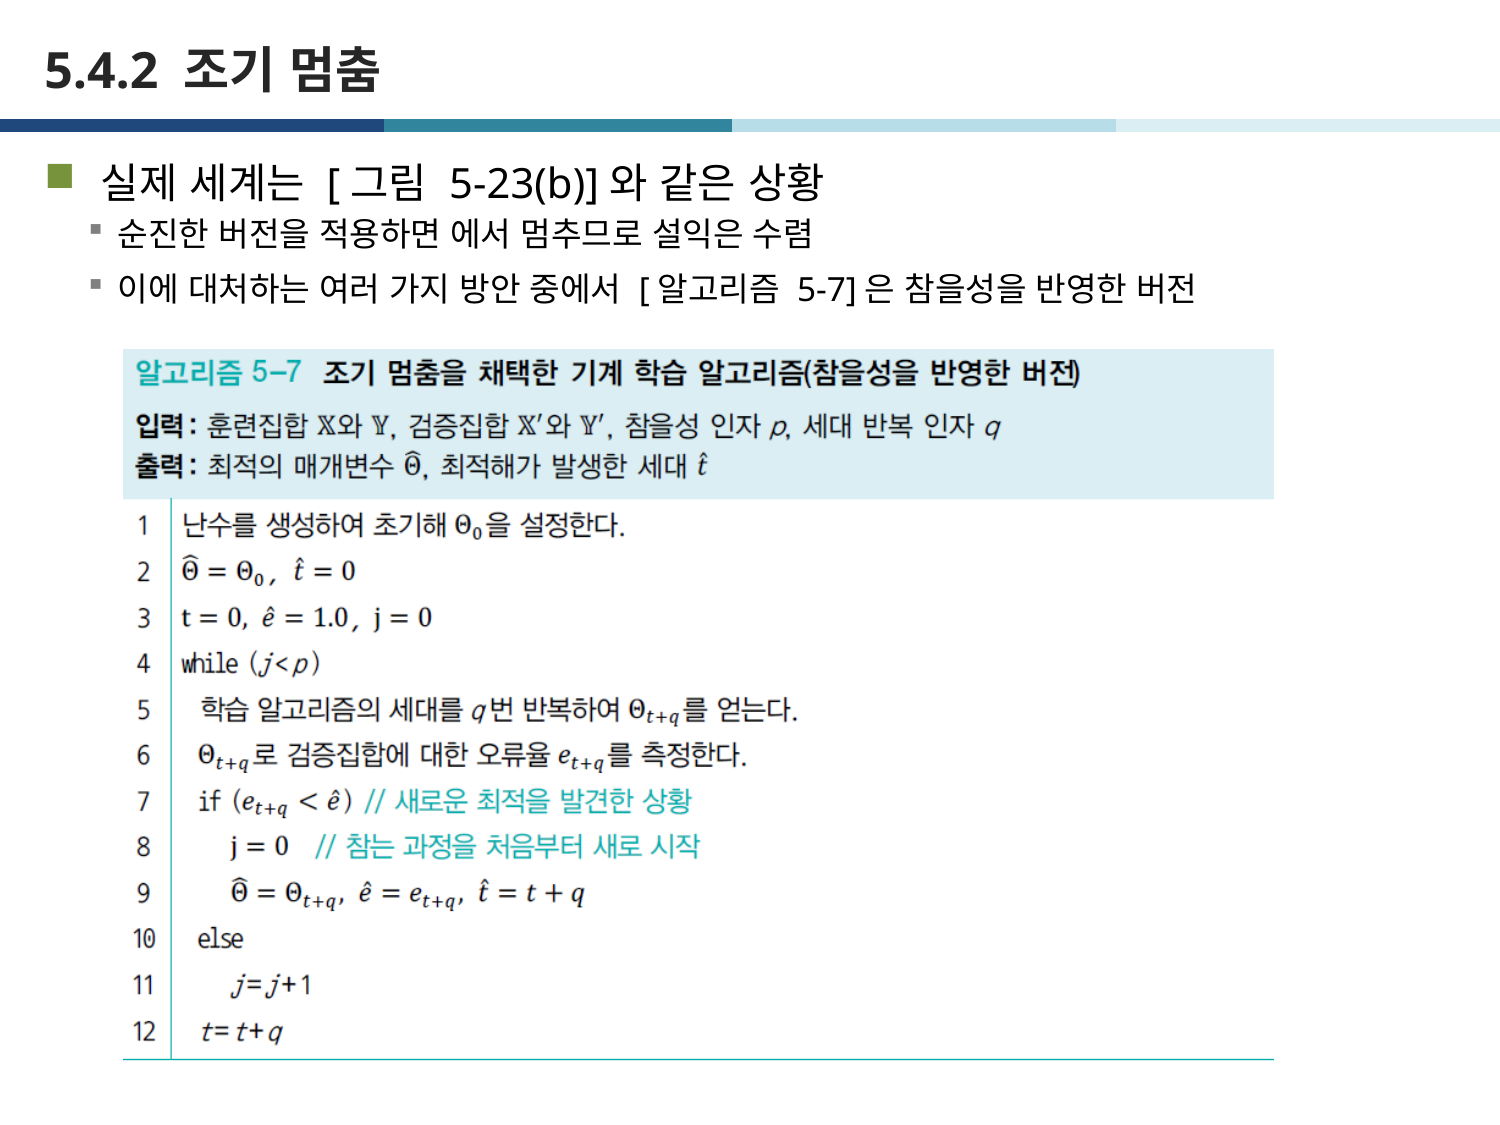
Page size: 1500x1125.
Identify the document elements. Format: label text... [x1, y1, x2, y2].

picture [123, 349, 1274, 1070]
title 5.4.2 조기 멈춤 [29, 23, 1270, 114]
